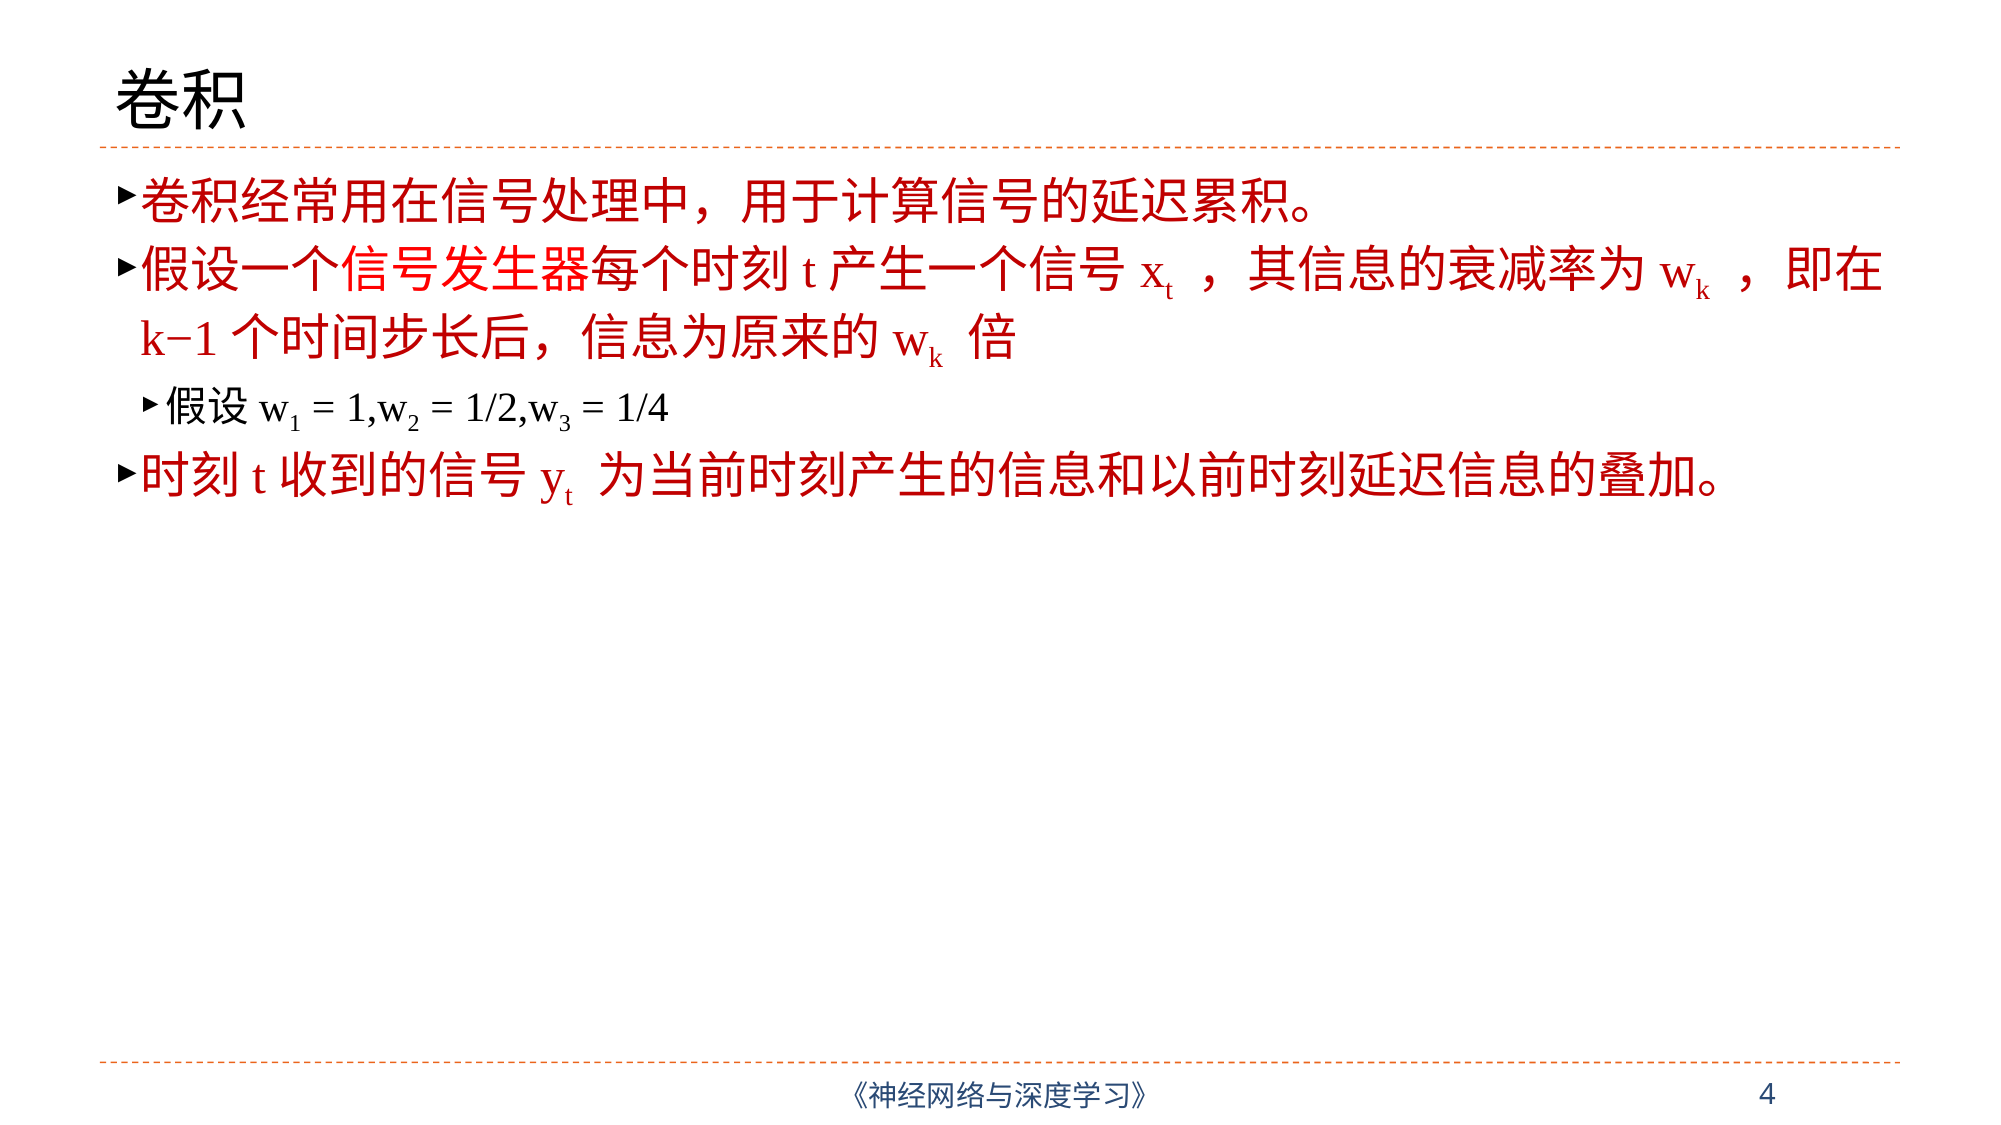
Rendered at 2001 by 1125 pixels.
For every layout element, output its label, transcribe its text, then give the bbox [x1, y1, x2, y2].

title 卷积 [99, 24, 1900, 146]
list 卷积经常用在信号处理中，用于计算信号的延迟累积。 假设一个信号发生器每个时刻t产生一个信号xt ，其信息的衰减率为wk ，即在k−1个时间步长后，信息为原来的wk 倍 假设w1 = 1,w2 = 1/2,w3 = 1/4 时刻t收到的信号yt 为当前时刻产生的信息和以前时刻延迟信息的叠加。 [99, 162, 1900, 1050]
